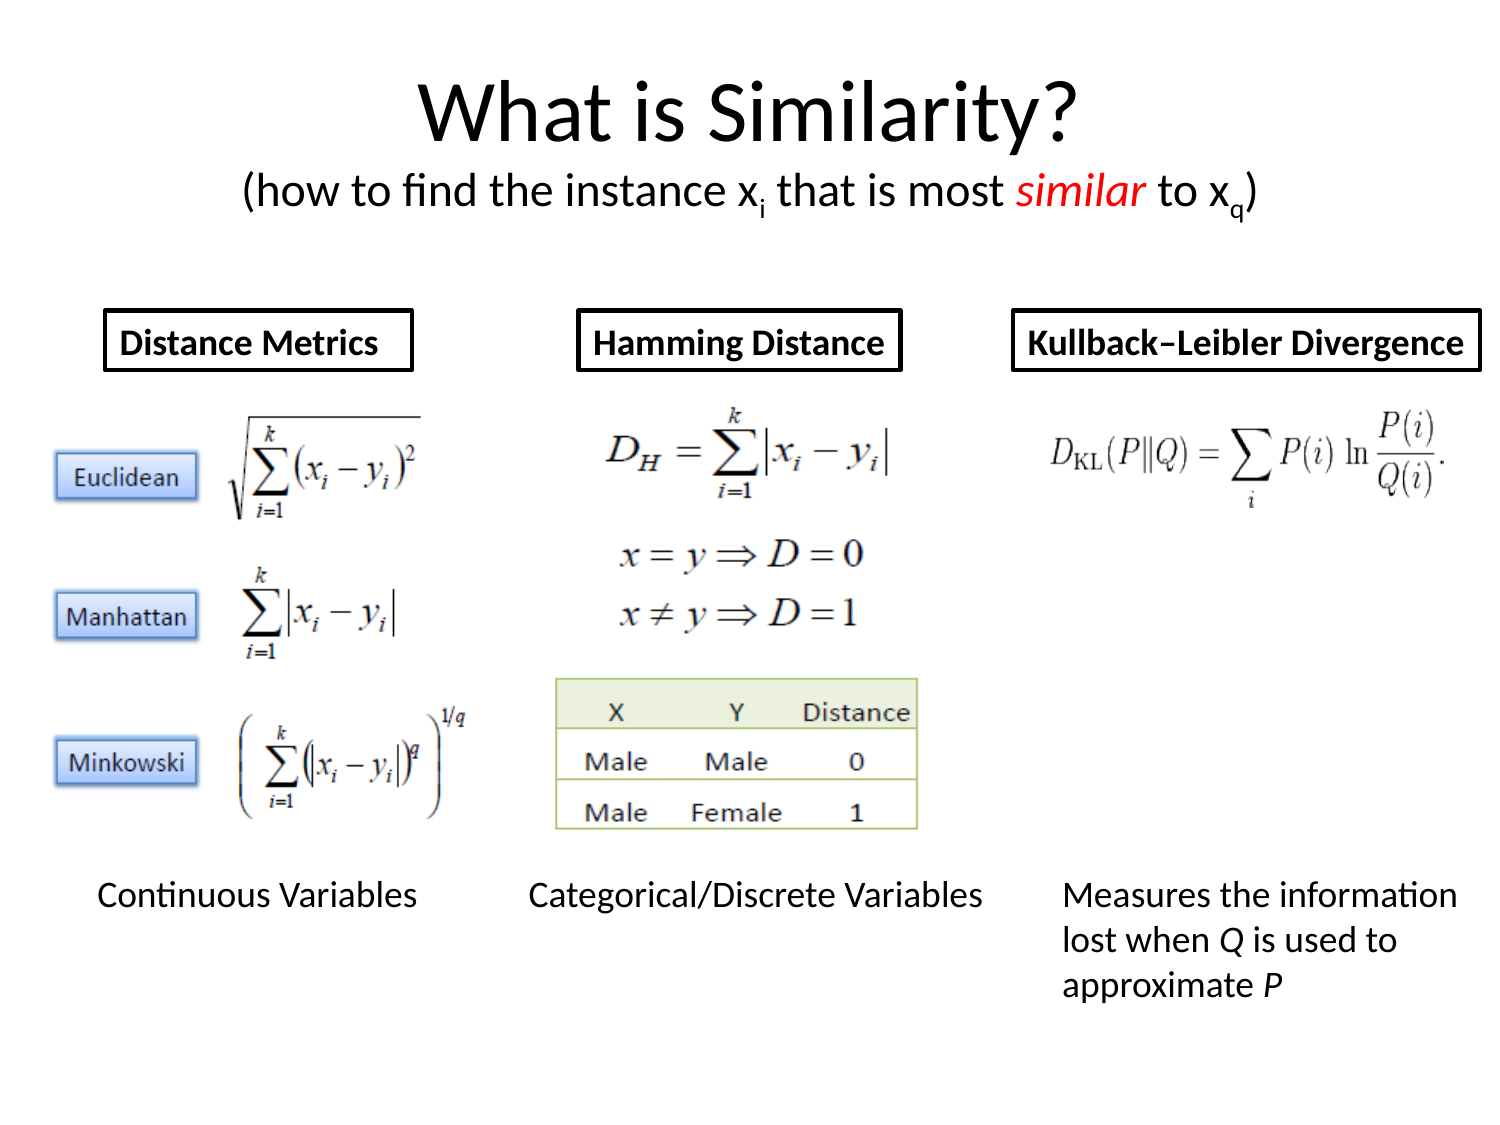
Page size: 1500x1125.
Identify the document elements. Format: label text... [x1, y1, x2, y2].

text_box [0, 310, 475, 924]
title What is Similarity? (how to find the instance xi that is most similar to xq) [75, 45, 1425, 233]
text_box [1011, 310, 1486, 1015]
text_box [477, 310, 1002, 924]
